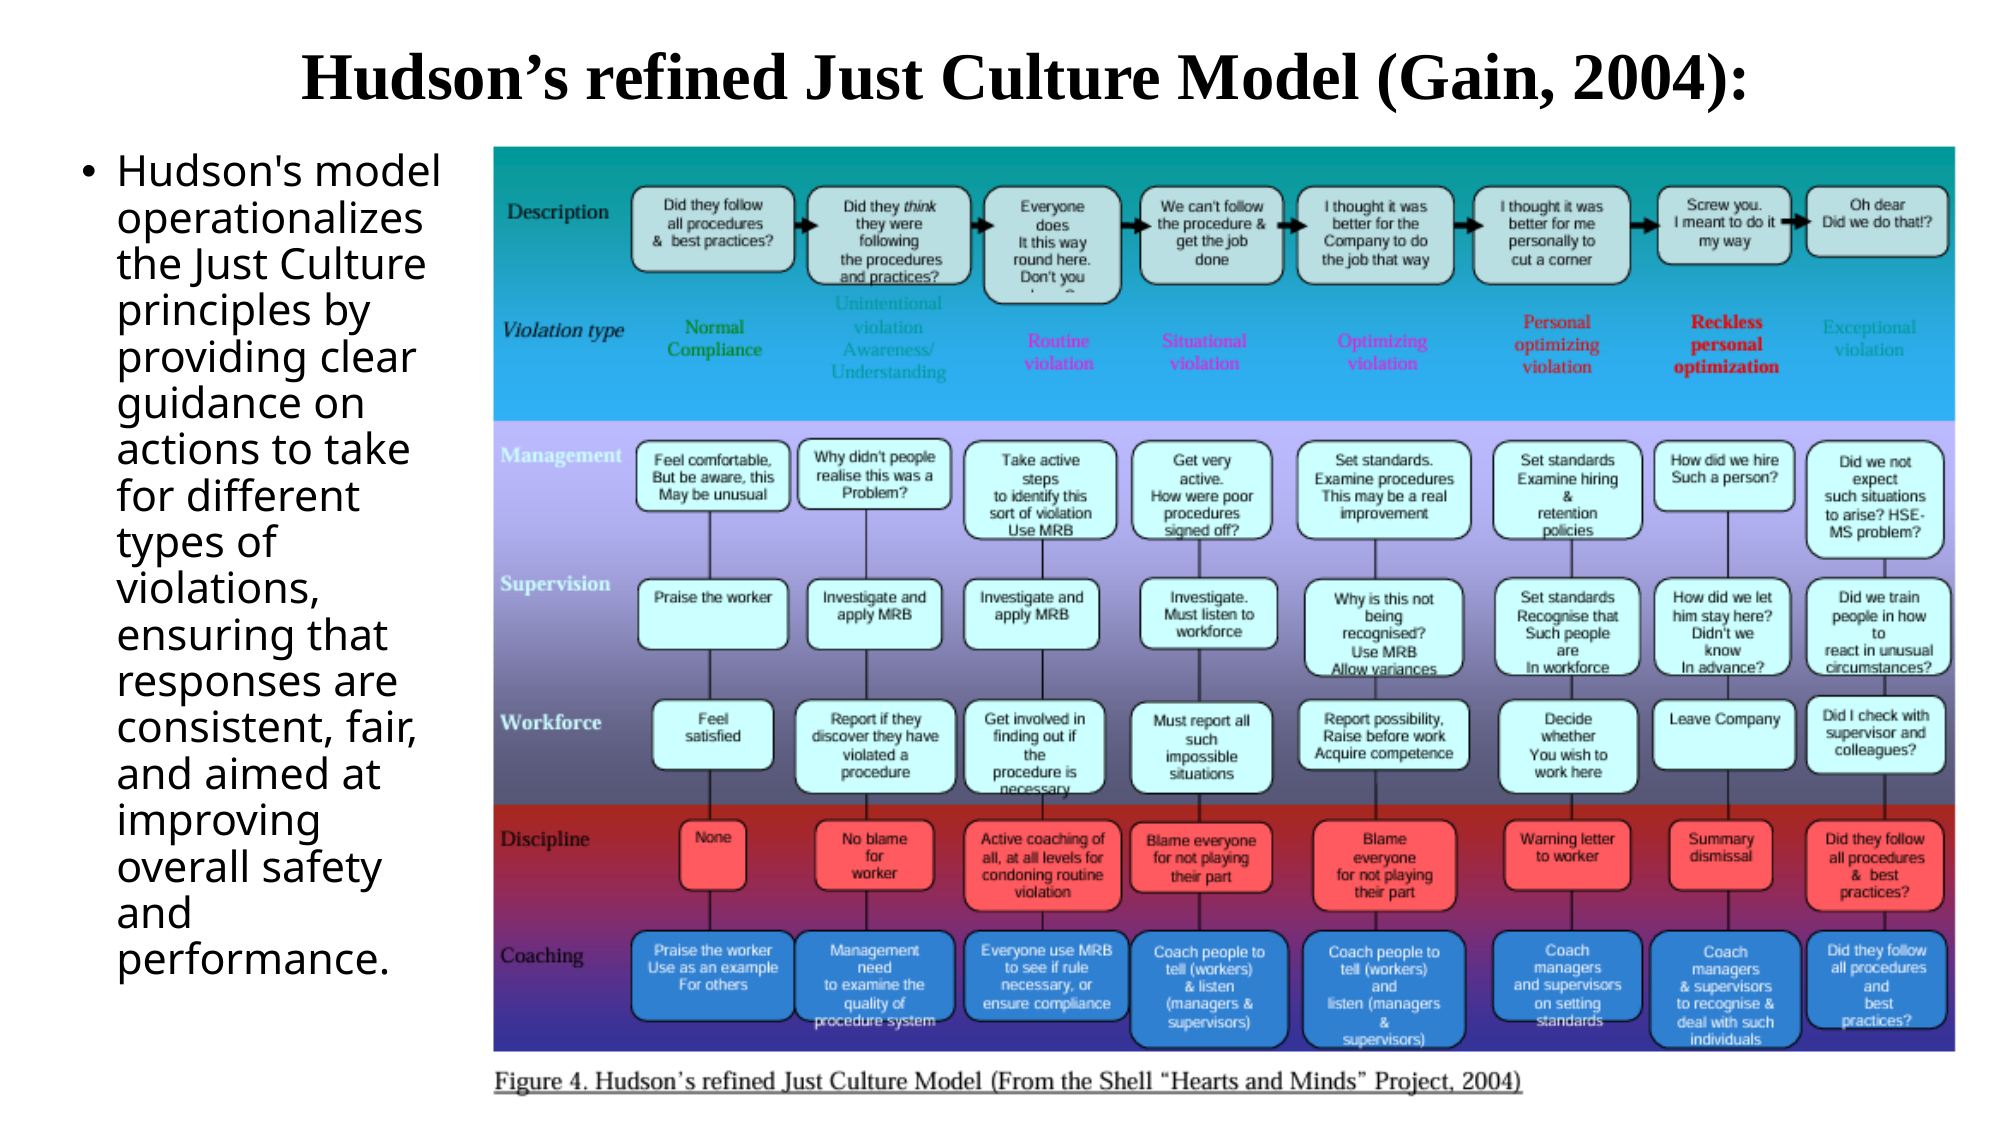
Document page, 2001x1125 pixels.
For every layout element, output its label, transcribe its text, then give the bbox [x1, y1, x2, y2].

title Hudson’s refined Just Culture Model (Gain, 2004): [42, 0, 1768, 188]
picture [475, 122, 2000, 1125]
list Hudson's model operationalizes the Just Culture principles by providing clear guidance on actions to take for different types of violations, ensuring that responses are consistent, fair, and aimed at improving overall safety and performance. [66, 142, 475, 1002]
